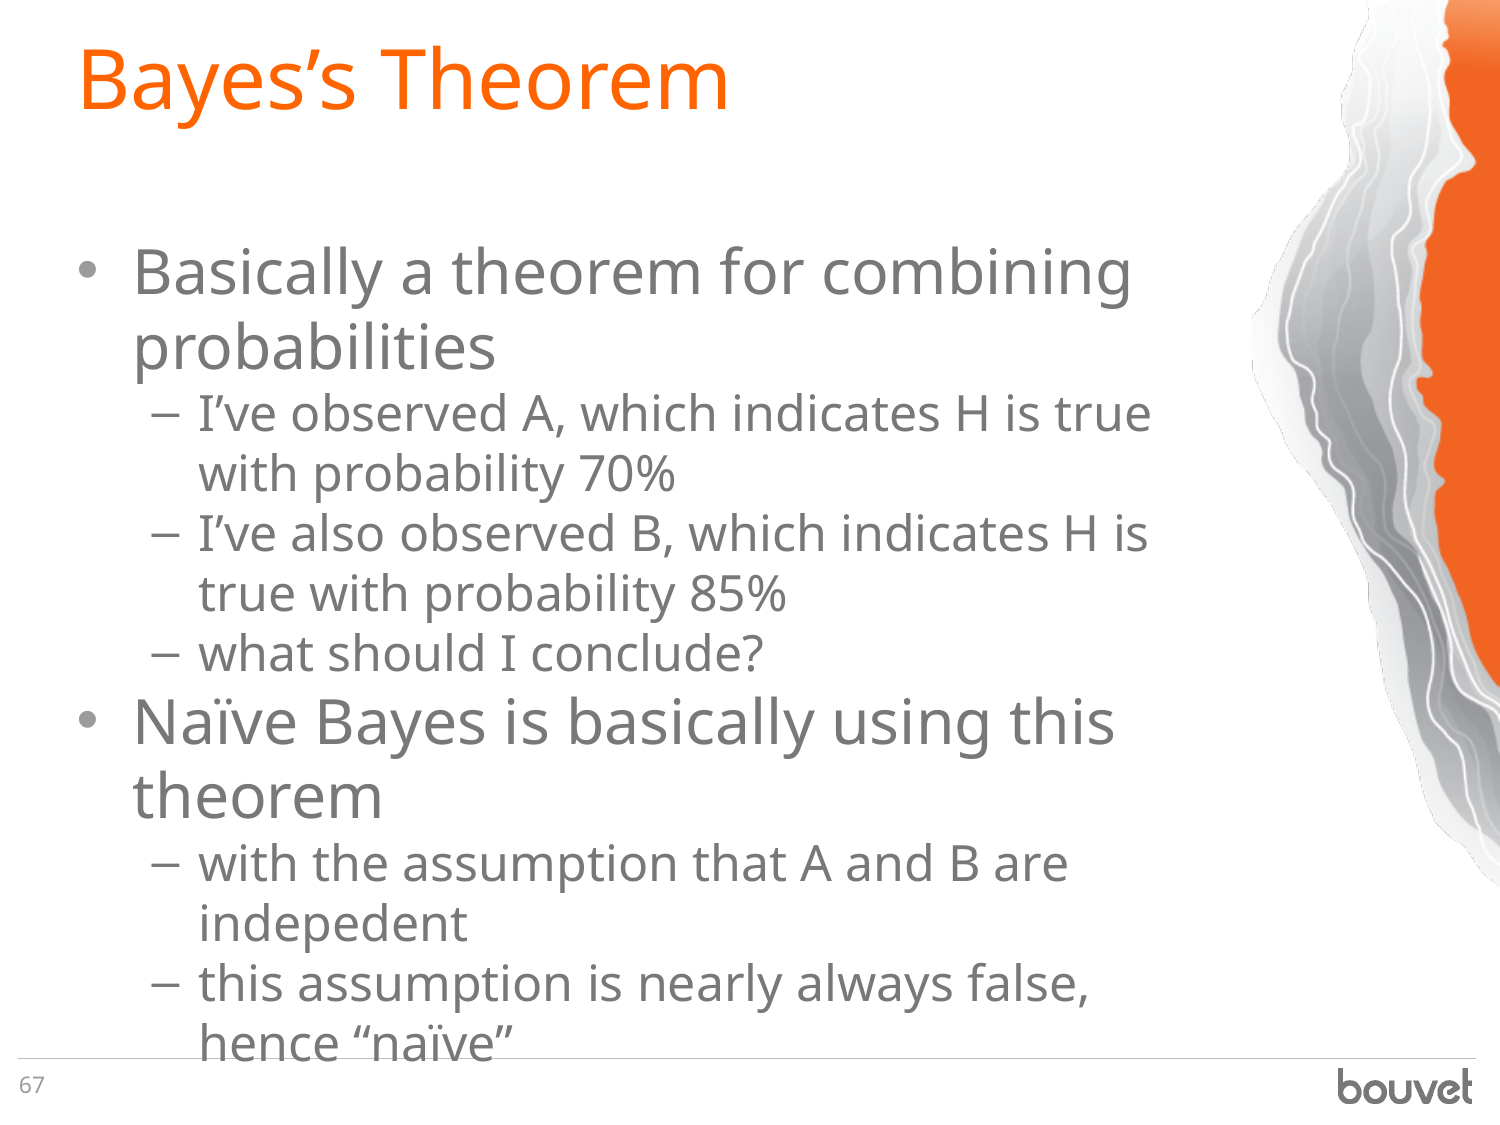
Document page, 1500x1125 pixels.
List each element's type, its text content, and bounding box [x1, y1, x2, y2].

title Bayes’s Theorem [76, 42, 1306, 220]
picture [1217, 0, 1500, 913]
slide_number 67 [18, 1070, 137, 1101]
list Basically a theorem for combining probabilities I’ve observed A, which indicates H is true with probability 70% I’ve also observed B, which indicates H is true with probability 85% what should I conclude? Naïve Bayes is basically using this theorem with the assumption that A and B are indepedent this assumption is nearly always false, hence “naïve” [76, 231, 1247, 1004]
picture [1338, 1068, 1472, 1104]
